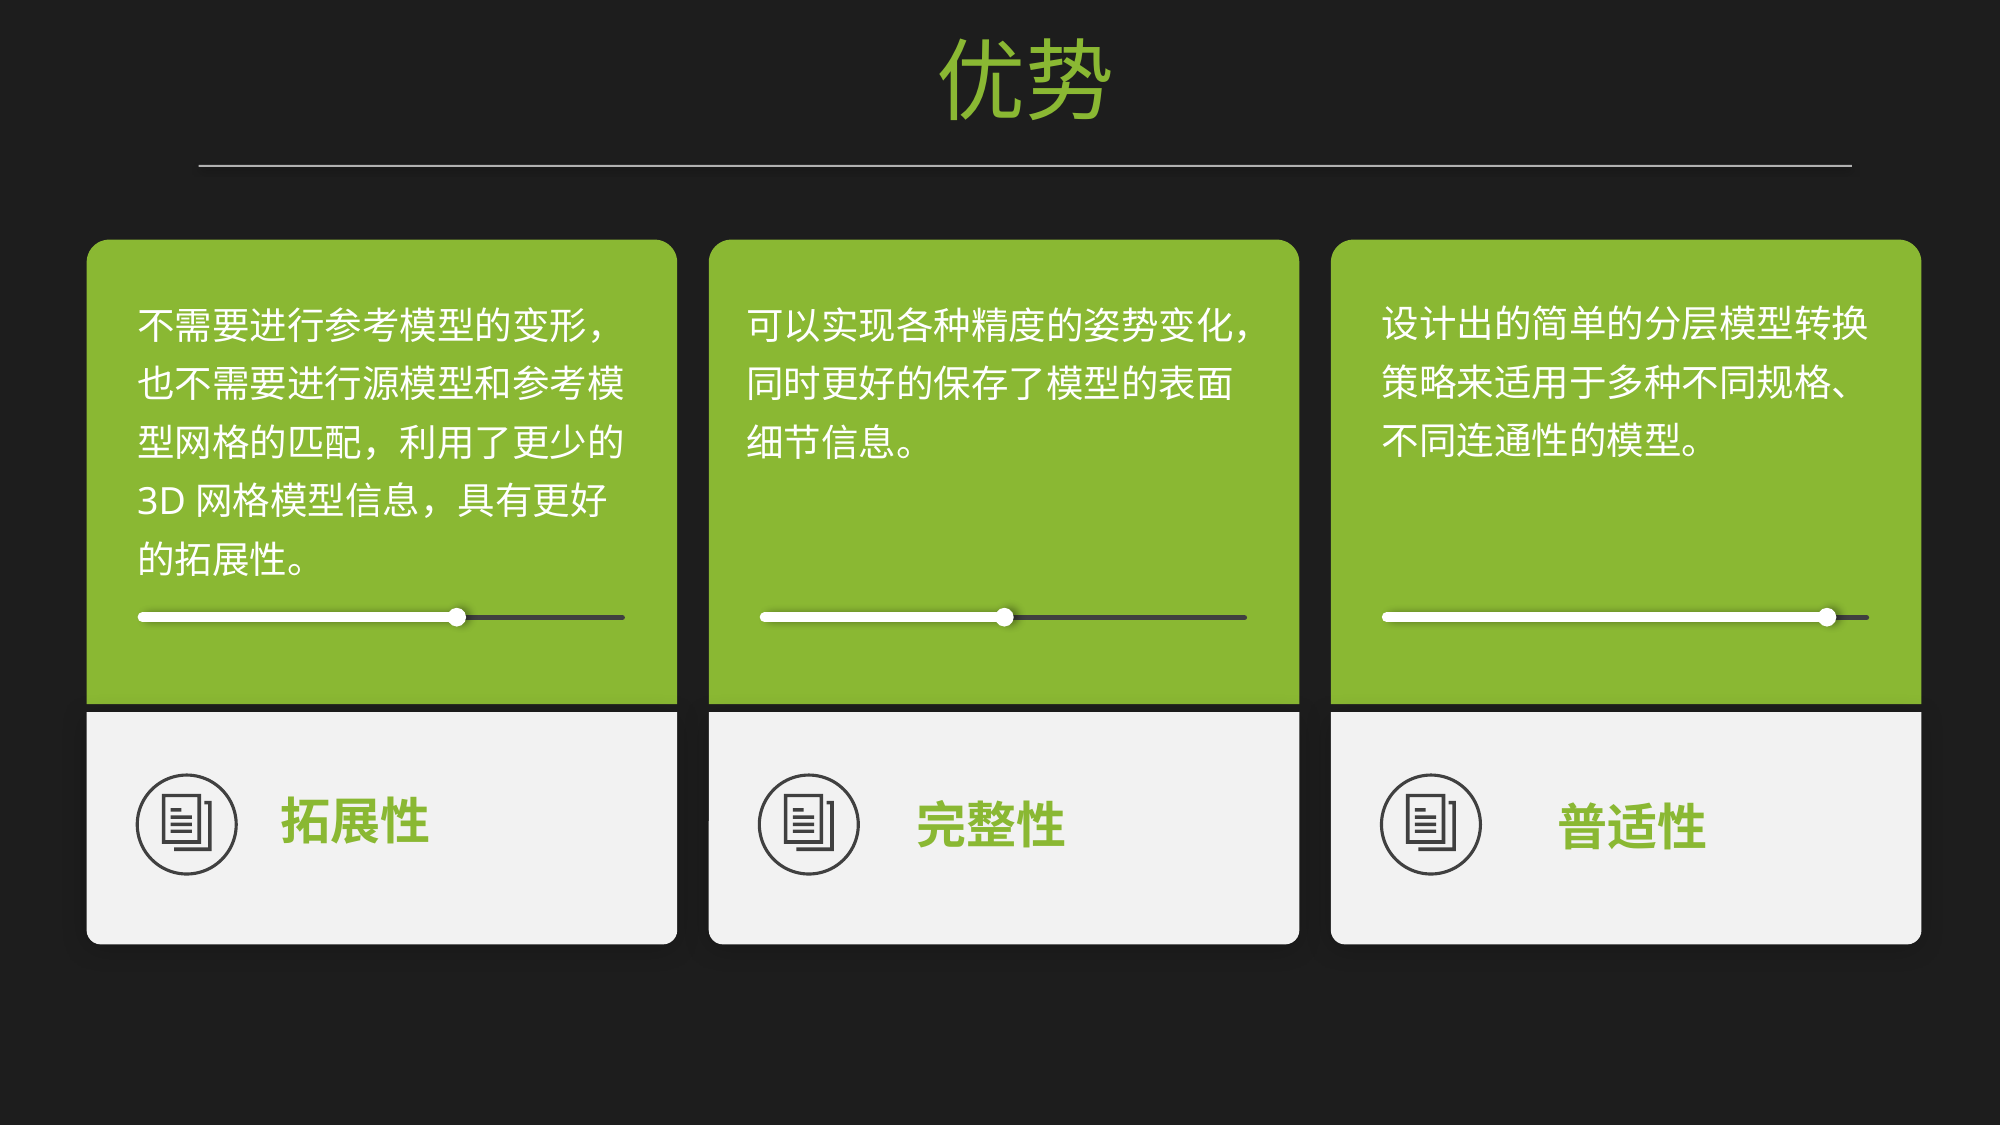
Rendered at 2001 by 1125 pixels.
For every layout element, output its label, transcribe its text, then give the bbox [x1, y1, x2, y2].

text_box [1381, 774, 1481, 875]
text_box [759, 774, 859, 875]
text_box [1328, 709, 1924, 947]
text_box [136, 774, 237, 875]
text_box 完整性 [889, 786, 1094, 861]
text_box 拓展性 [253, 782, 458, 858]
text_box 优势 [321, 17, 1730, 139]
text_box [1328, 237, 1924, 707]
text_box [706, 709, 1302, 947]
text_box 普适性 [1531, 788, 1735, 863]
text_box [84, 237, 680, 707]
text_box [706, 237, 1302, 707]
text_box 设计出的简单的分层模型转换策略来适用于多种不同规格、不同连通性的模型。 [1361, 276, 1892, 473]
text_box 可以实现各种精度的姿势变化，同时更好的保存了模型的表面细节信息。 [726, 278, 1256, 474]
text_box [84, 709, 680, 947]
text_box 不需要进行参考模型的变形，也不需要进行源模型和参考模型网格的匹配，利用了更少的3D网格模型信息，具有更好的拓展性。 [117, 278, 647, 591]
